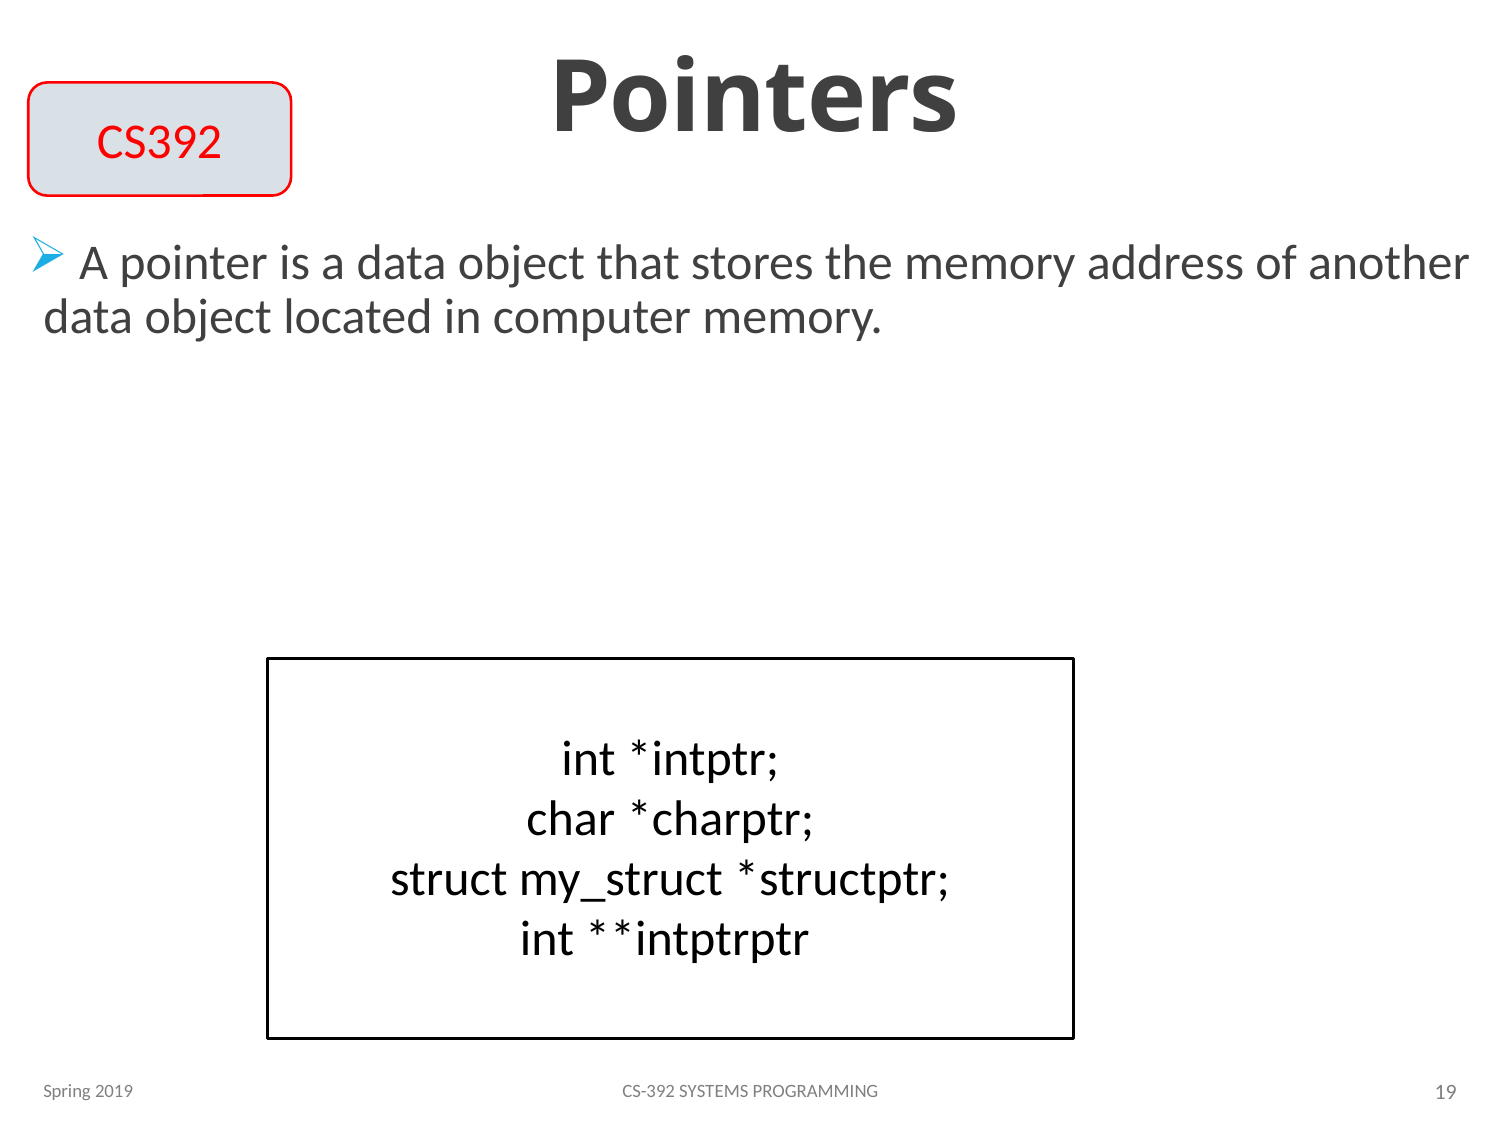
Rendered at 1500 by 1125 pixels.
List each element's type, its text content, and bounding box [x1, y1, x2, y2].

footer CS-392 Systems Programming [453, 1059, 1047, 1120]
list A pointer is a data object that stores the memory address of another data object located in computer memory. [28, 229, 1472, 1021]
slide_number 19 [1310, 1060, 1472, 1121]
title Pointers [135, 5, 1373, 160]
text_box CS392 [26, 81, 293, 197]
text_box int *intptr; char *charptr; struct my_struct *structptr; int **intptrptr [266, 657, 1075, 1040]
slide_number Spring 2019 [28, 1059, 333, 1120]
